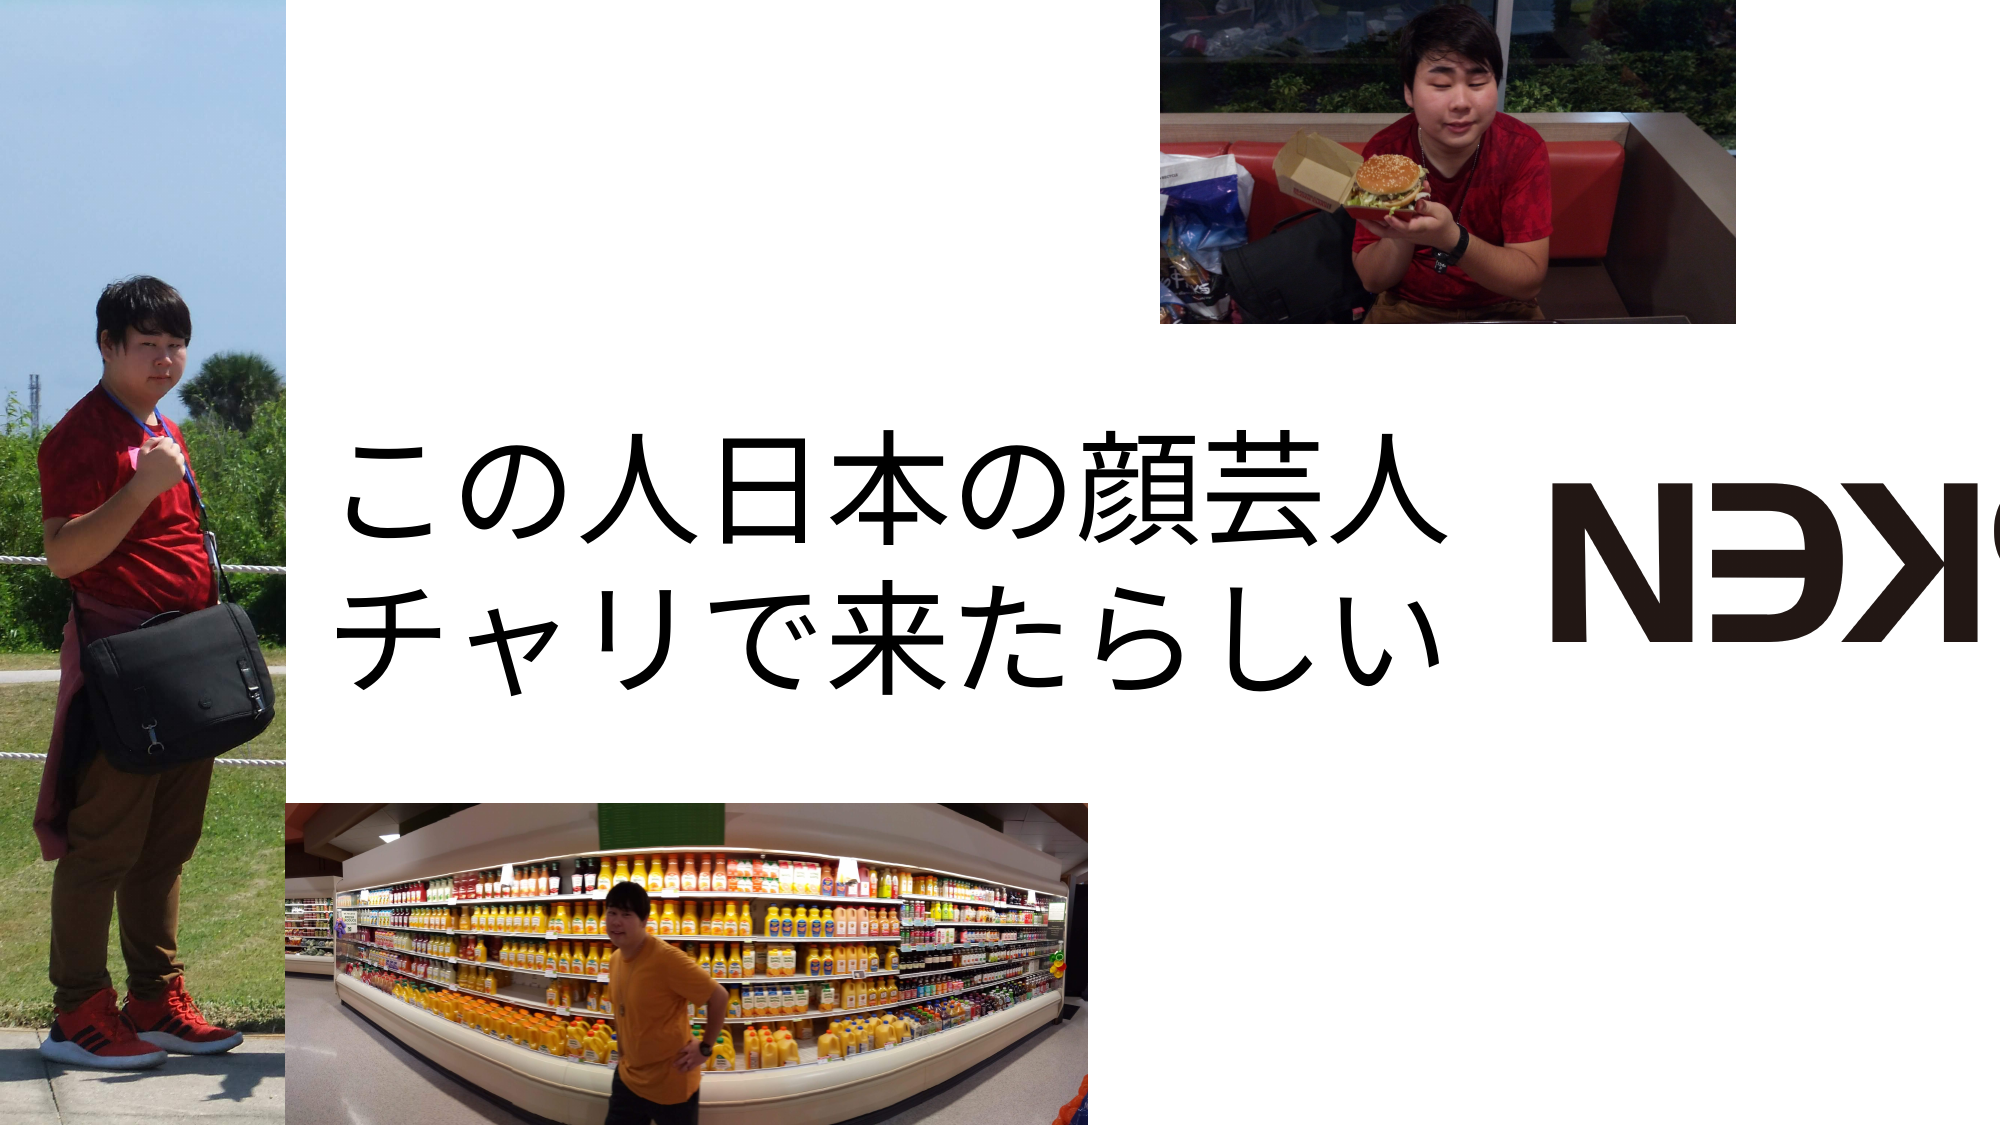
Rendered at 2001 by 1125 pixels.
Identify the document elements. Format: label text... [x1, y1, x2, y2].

text_box この人日本の顔芸人 チャリで来たらしい [311, 403, 1526, 719]
picture [1551, 482, 2000, 642]
picture [1160, 0, 1736, 324]
picture [0, 0, 1088, 1125]
